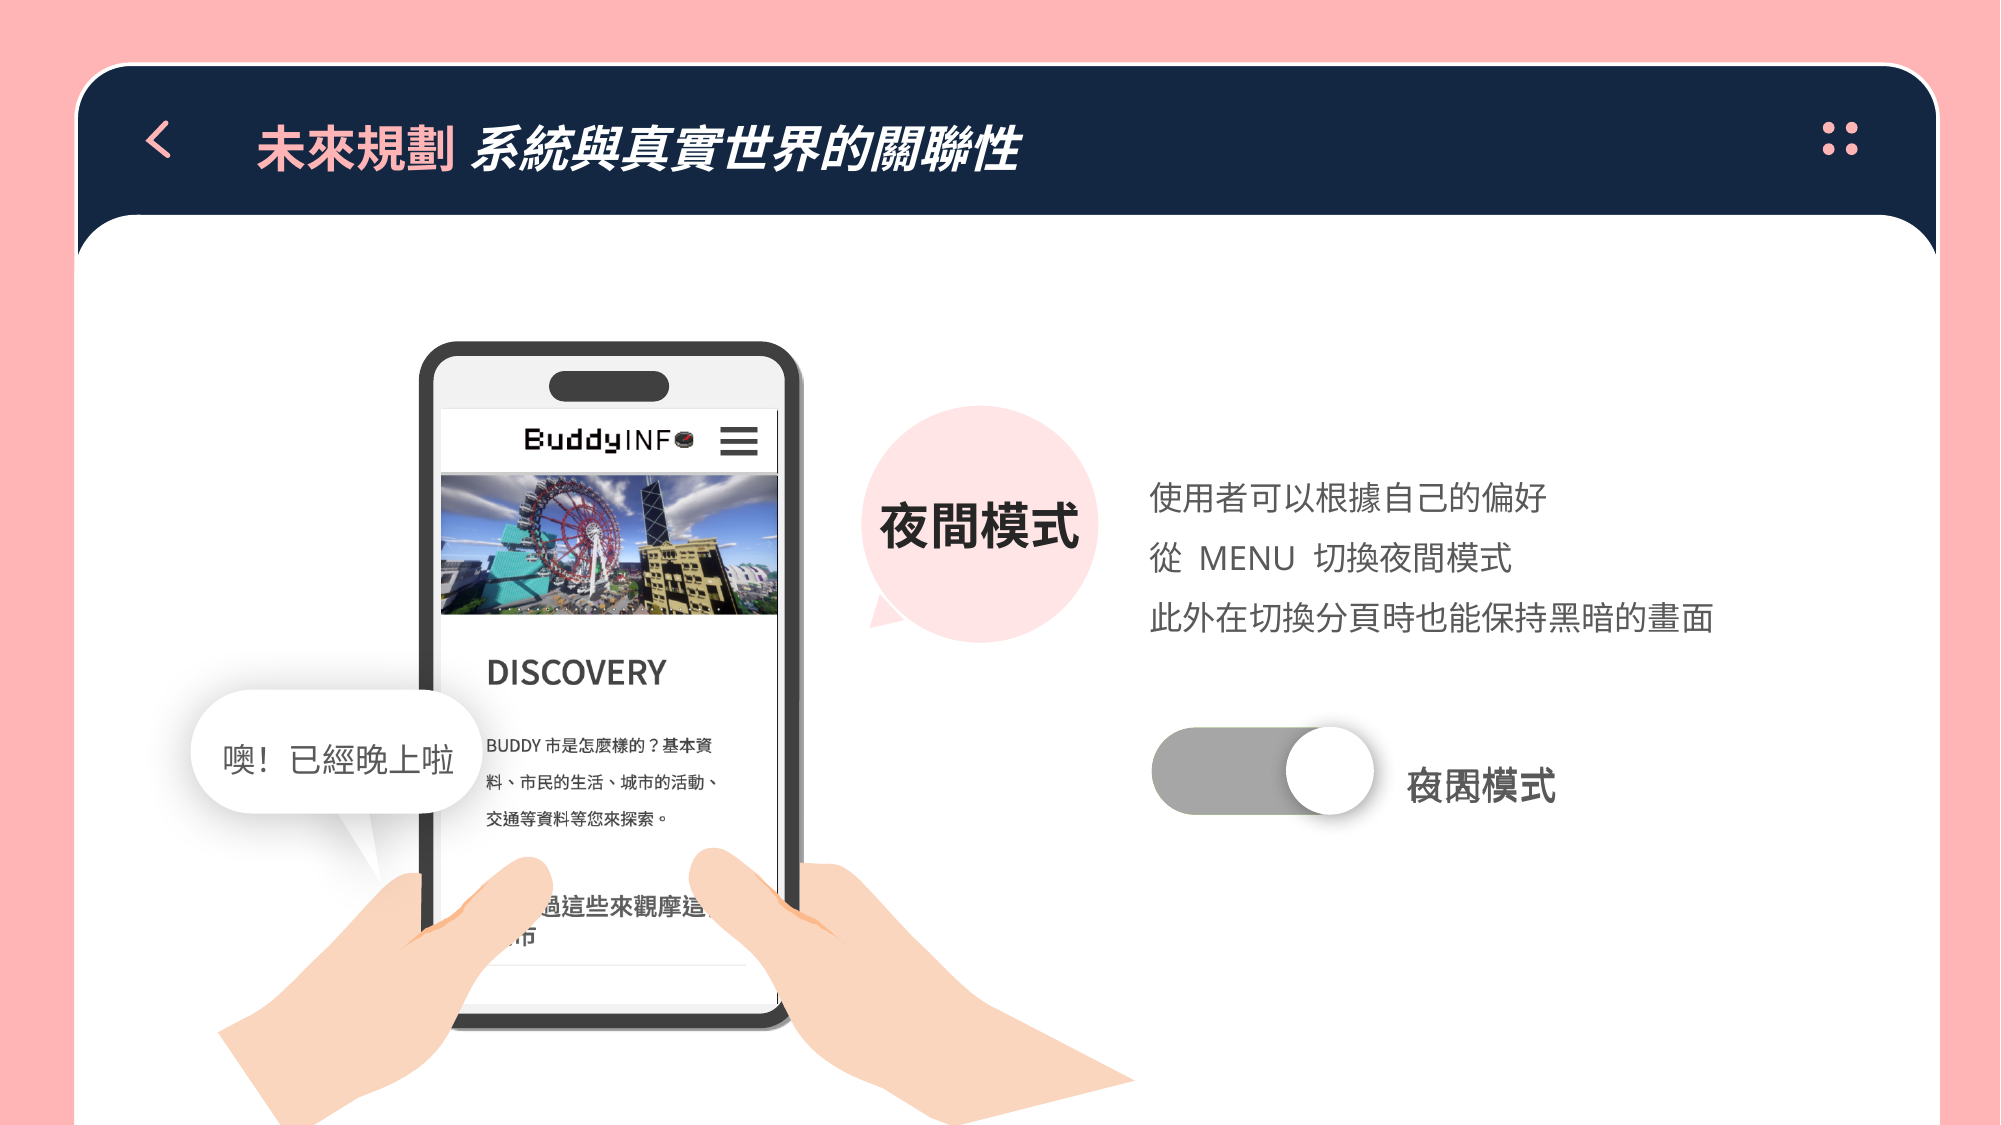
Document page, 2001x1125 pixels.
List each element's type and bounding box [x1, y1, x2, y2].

text_box [426, 348, 792, 1021]
text_box [76, 64, 1938, 1125]
text_box [778, 412, 1256, 657]
picture [441, 409, 778, 1004]
